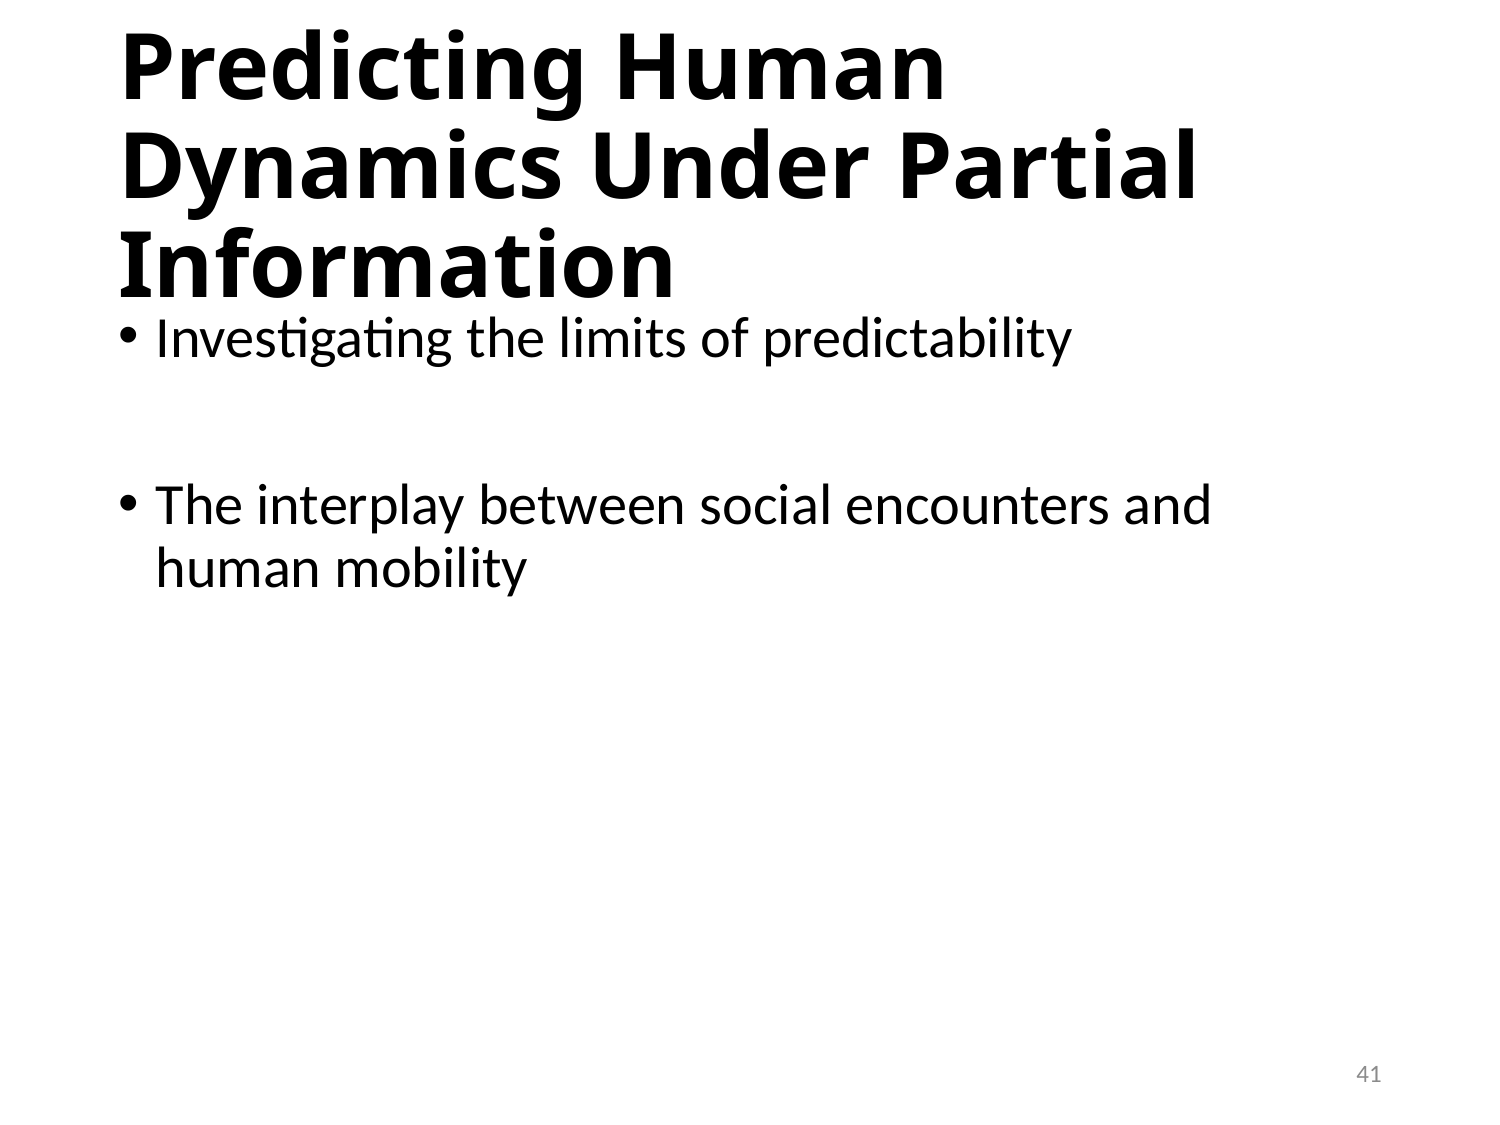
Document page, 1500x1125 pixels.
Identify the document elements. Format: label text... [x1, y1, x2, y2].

list Investigating the limits of predictability The interplay between social encounters and human mobility [103, 299, 1397, 1014]
slide_number 41 [1059, 1042, 1397, 1103]
title Predicting Human Dynamics Under Partial Information [103, 59, 1397, 278]
